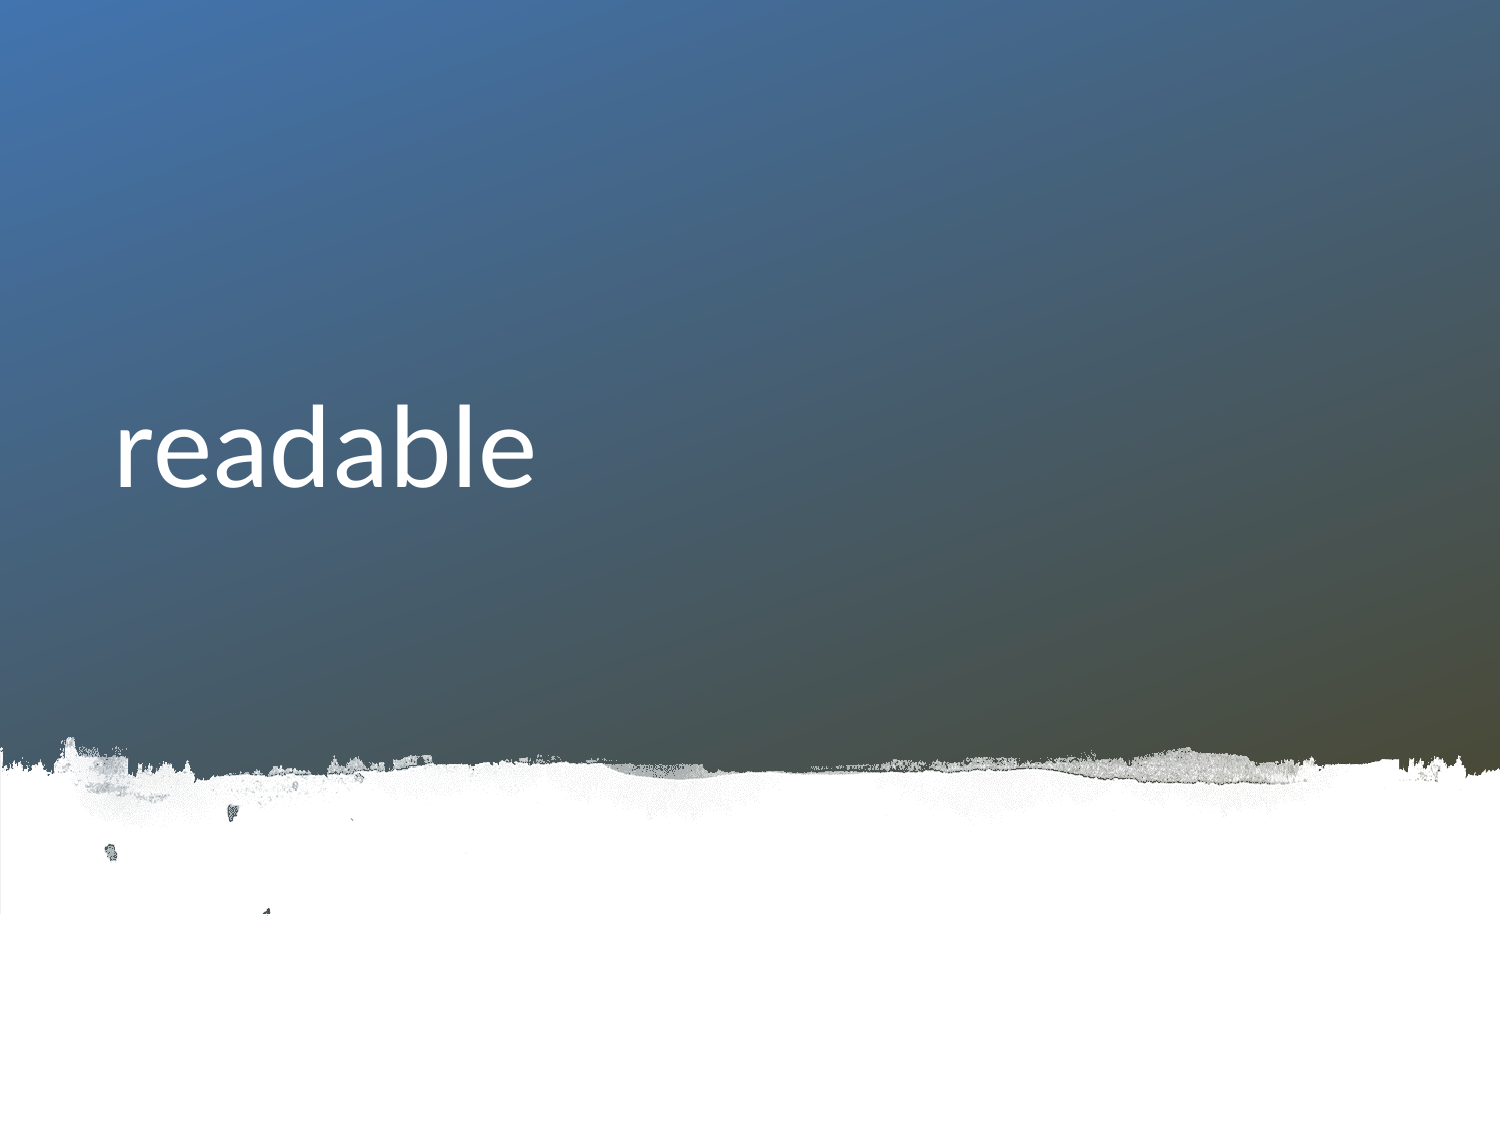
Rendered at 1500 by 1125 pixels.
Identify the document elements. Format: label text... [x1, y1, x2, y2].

picture [0, 624, 1500, 1125]
text_box [0, 0, 1500, 624]
title readable [98, 195, 1332, 623]
